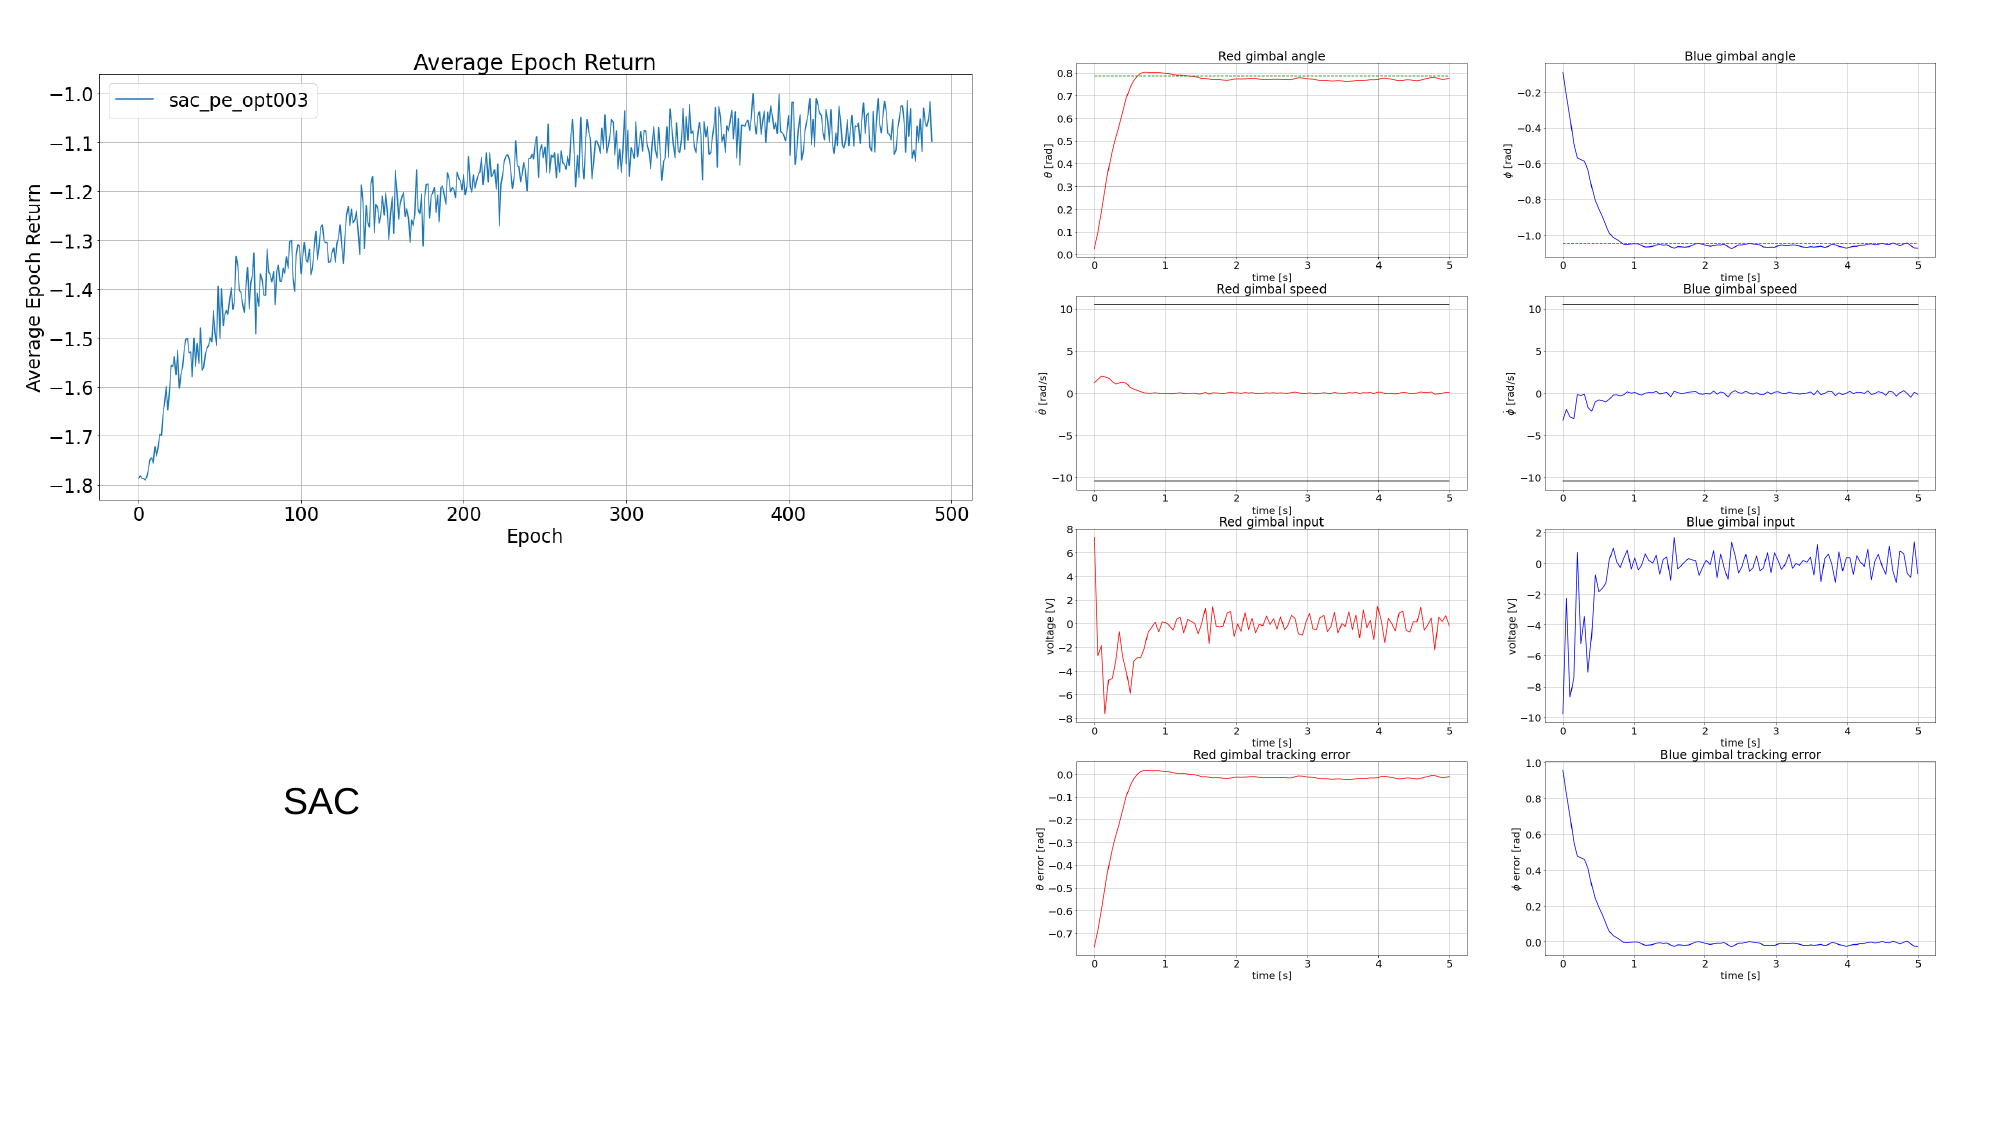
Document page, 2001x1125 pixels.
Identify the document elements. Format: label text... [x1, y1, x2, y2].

picture [1031, 47, 1939, 984]
text_box SAC [268, 769, 493, 830]
picture [20, 47, 976, 551]
